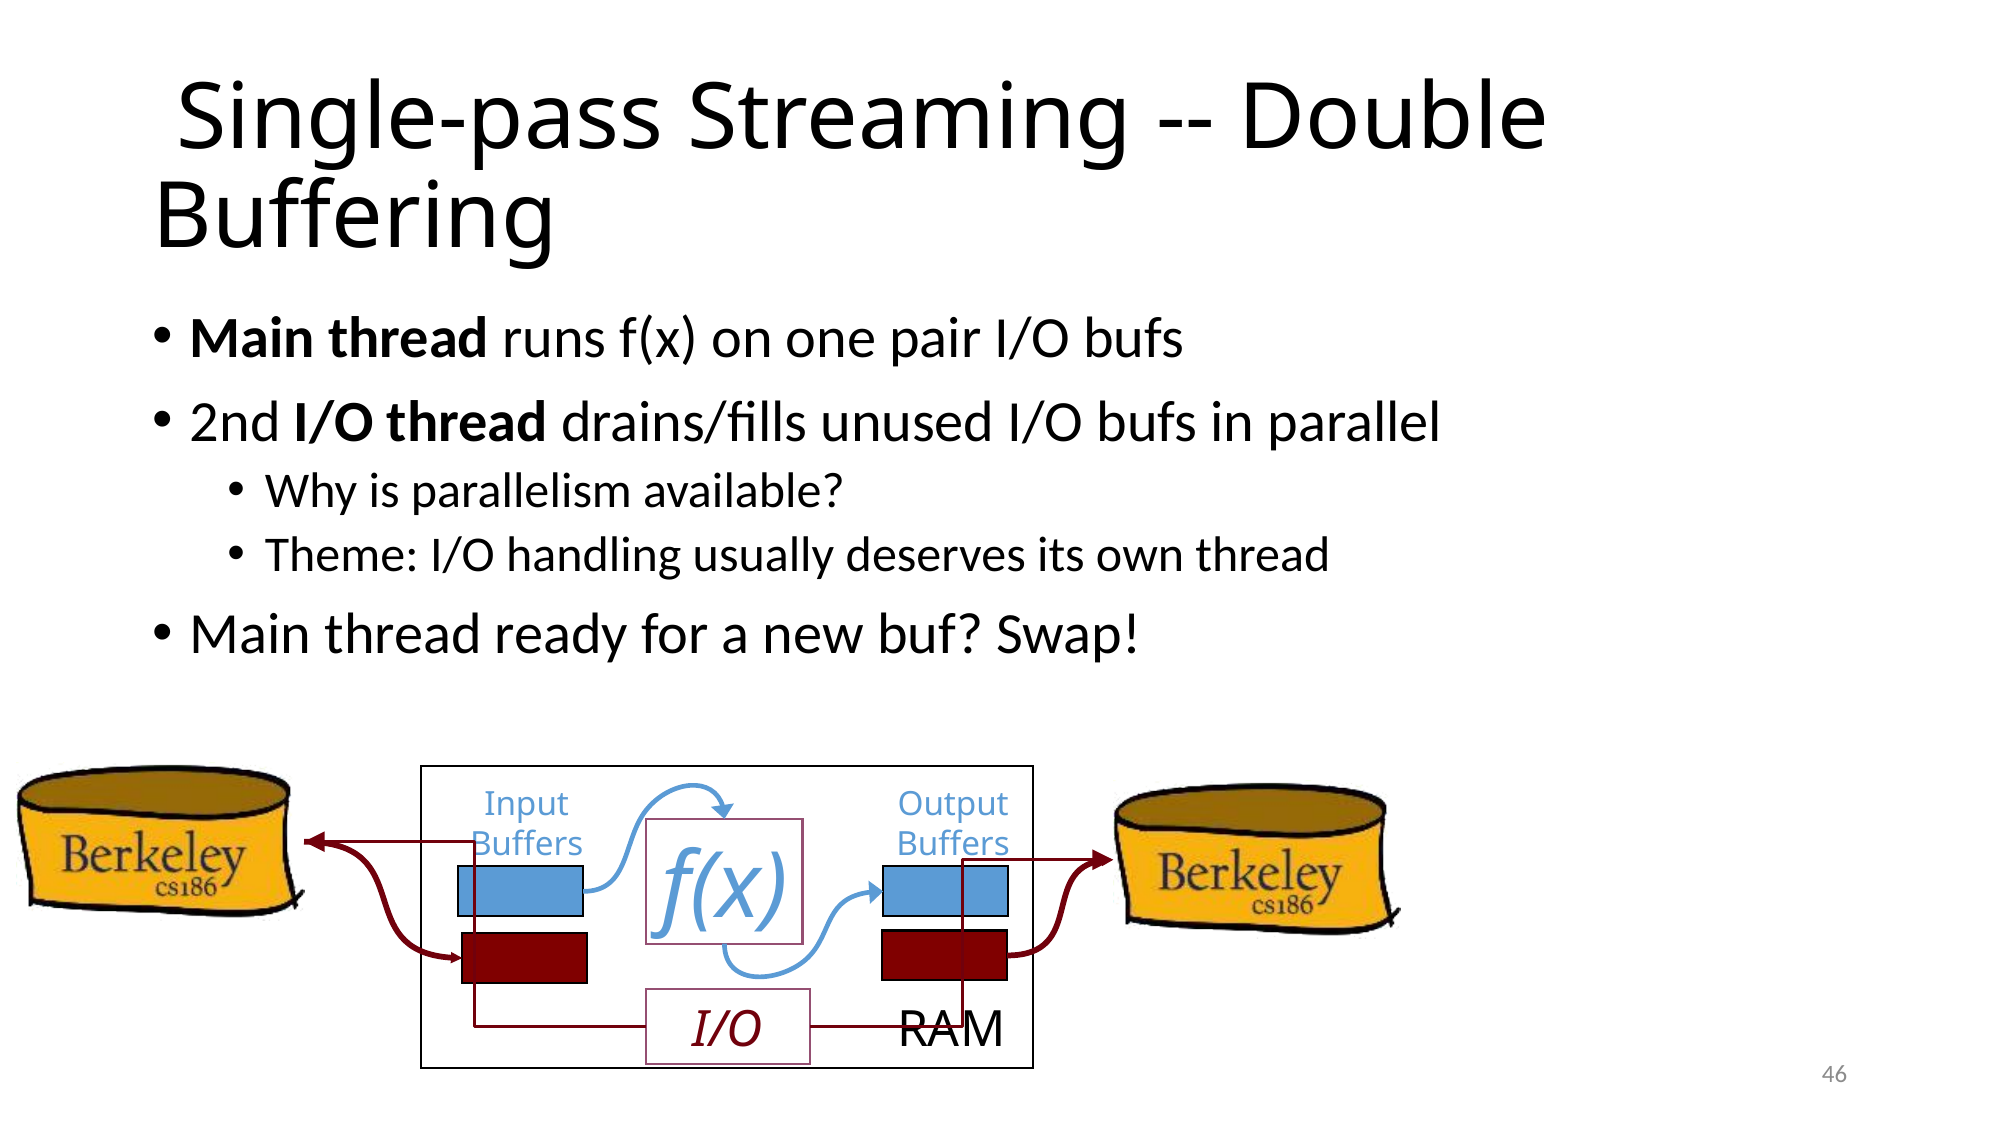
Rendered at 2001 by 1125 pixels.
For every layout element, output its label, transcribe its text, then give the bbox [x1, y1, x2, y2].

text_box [303, 841, 646, 1030]
text_box [420, 766, 1034, 859]
text_box Output Buffers [881, 774, 1025, 859]
text_box RAM [882, 1030, 1021, 1064]
text_box I/O [645, 989, 811, 1064]
picture [16, 762, 305, 921]
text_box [579, 818, 725, 894]
text_box [420, 1030, 1034, 1069]
text_box Input Buffers [455, 774, 599, 841]
title Single-pass Streaming -- Double Buffering [137, 59, 1863, 278]
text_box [774, 844, 831, 1000]
text_box [646, 944, 774, 989]
text_box f(x) [646, 818, 803, 944]
picture [1113, 780, 1401, 939]
slide_number 46 [1412, 1042, 1863, 1103]
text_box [810, 859, 1114, 1030]
list Main thread runs f(x) on one pair I/O bufs 2nd I/O thread drains/fills unused I/O bufs in parallel Why is parallelism available? Theme: I/O handling usually deserves its own thread Main thread ready for a new buf? Swap! [137, 299, 1863, 1014]
